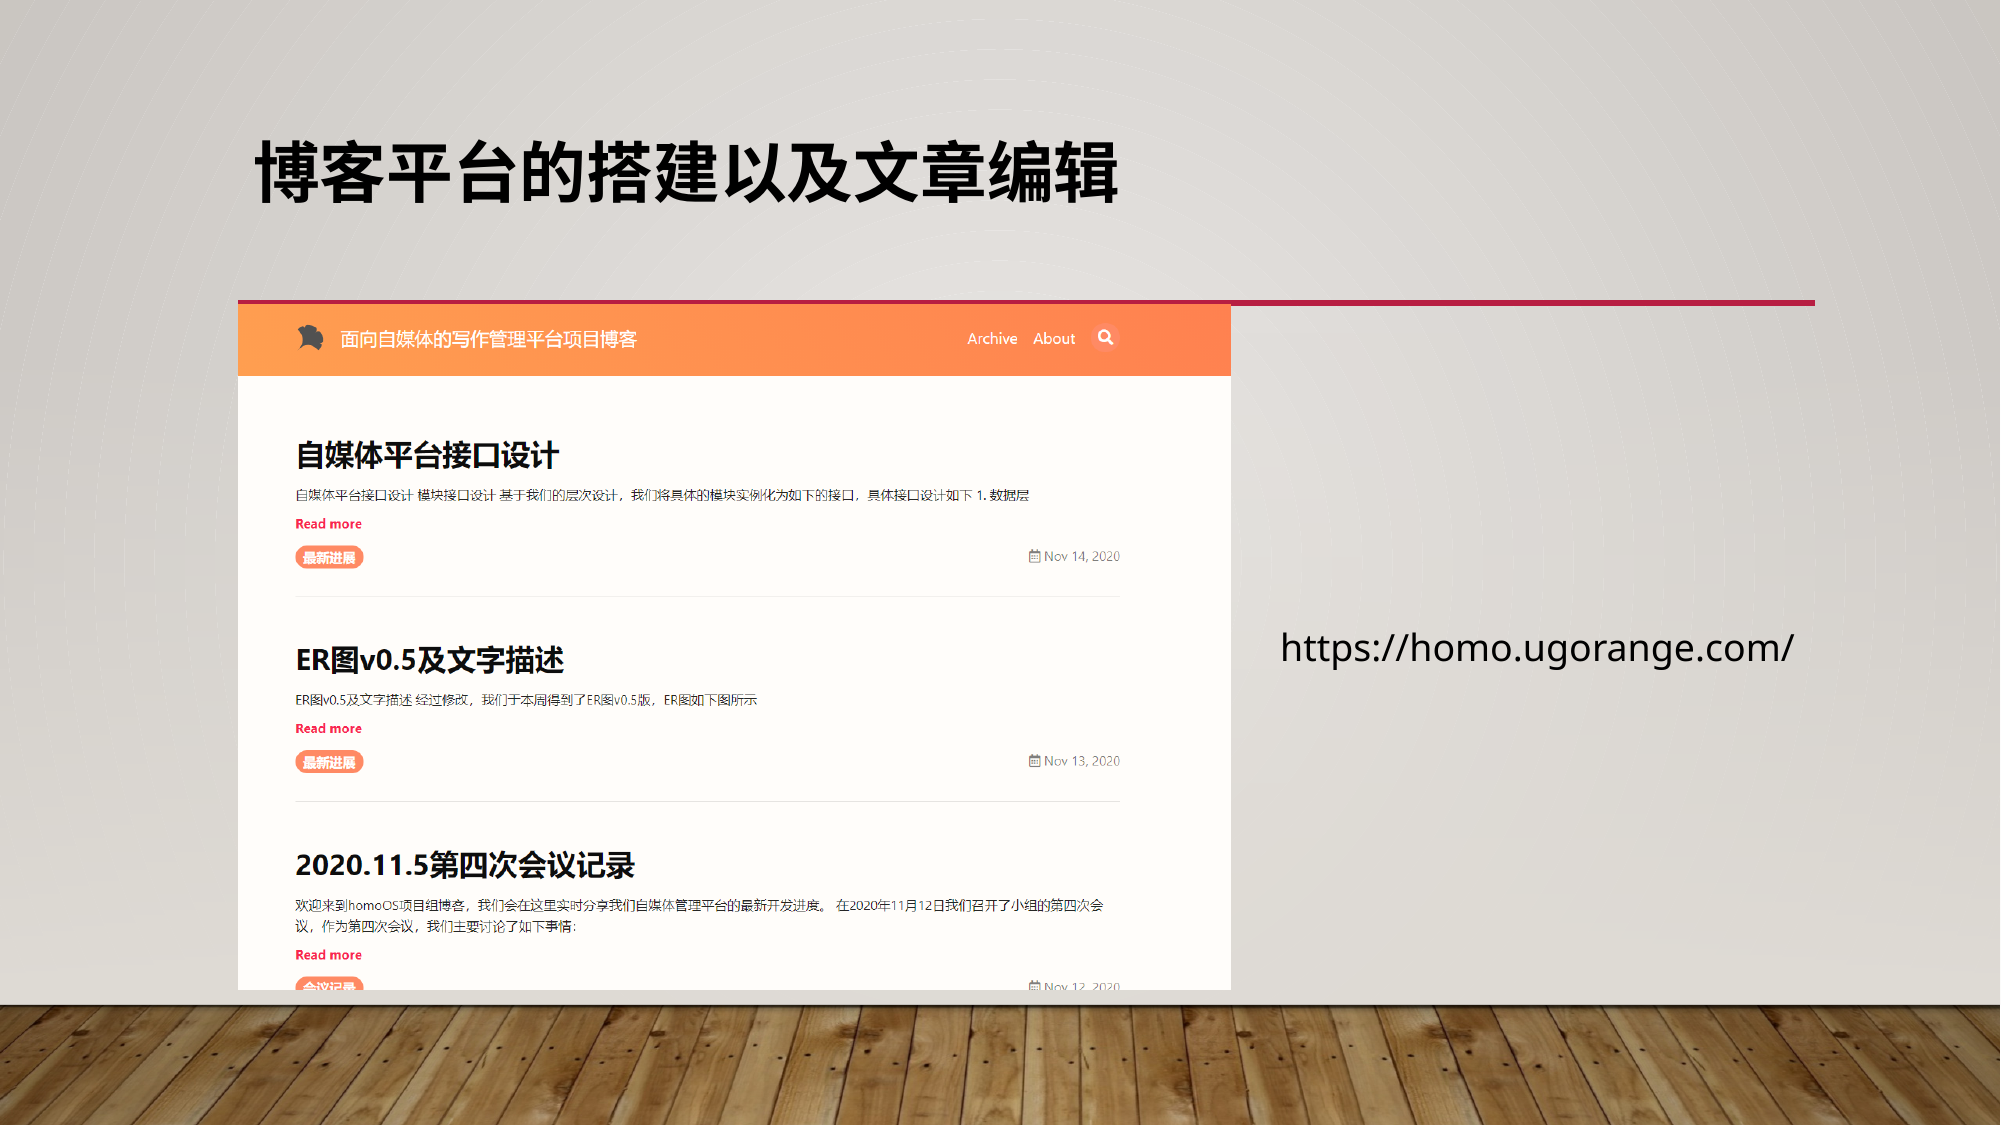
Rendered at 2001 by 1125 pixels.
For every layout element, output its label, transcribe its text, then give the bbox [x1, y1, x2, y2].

picture [0, 1005, 2000, 1125]
text_box https://homo.ugorange.com/ [1265, 616, 1810, 677]
title 博客平台的搭建以及文章编辑 [238, 131, 1814, 305]
picture [237, 303, 1231, 990]
